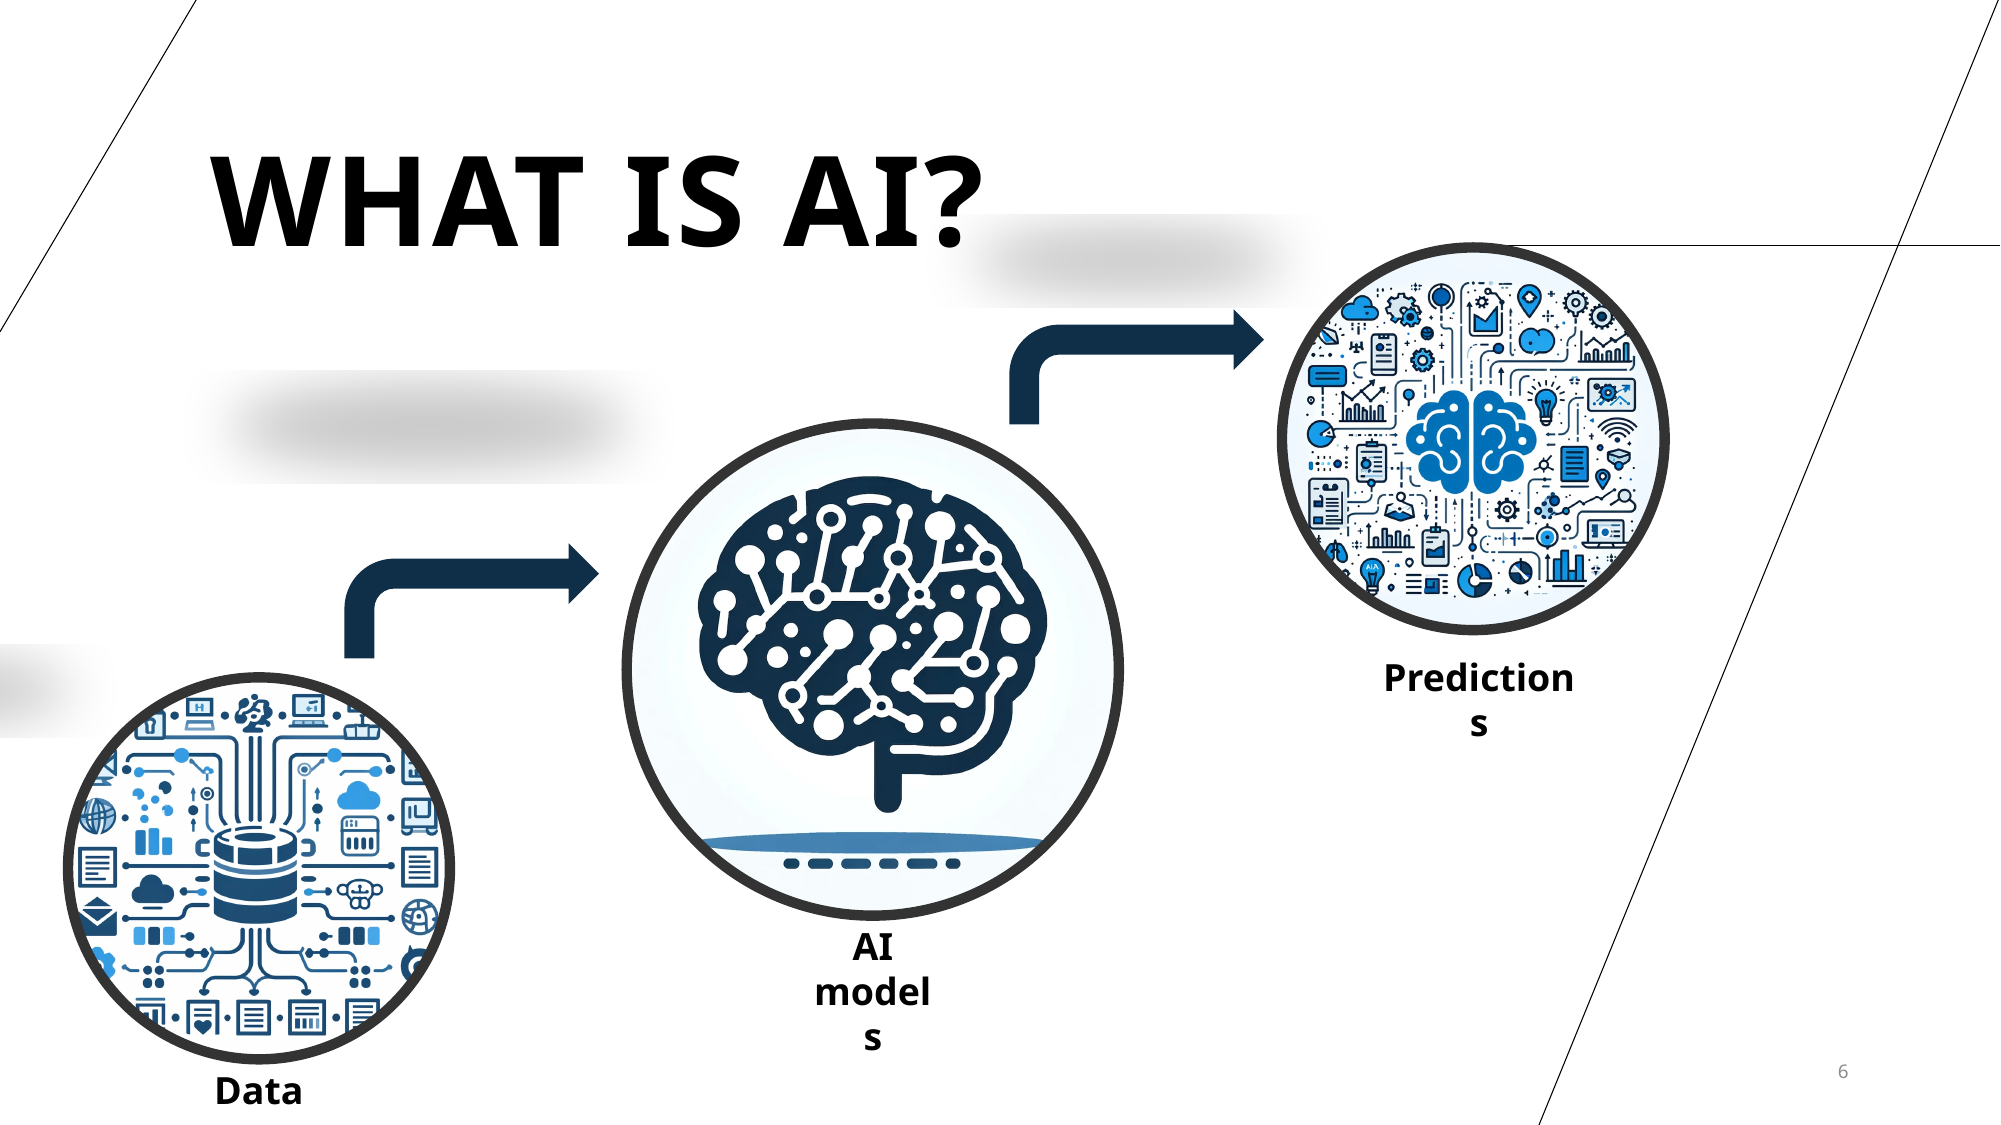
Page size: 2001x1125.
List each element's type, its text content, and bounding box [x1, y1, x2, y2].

slide_number 6 [1701, 1042, 1864, 1103]
title What is AI? [0, 0, 1196, 281]
text_box [1009, 309, 1264, 423]
text_box AI models [792, 916, 953, 1066]
text_box [344, 543, 600, 659]
text_box Data [178, 1060, 340, 1119]
picture [626, 423, 1119, 916]
picture [67, 677, 450, 1060]
picture [1281, 247, 1665, 631]
text_box Predictions [1367, 647, 1591, 752]
